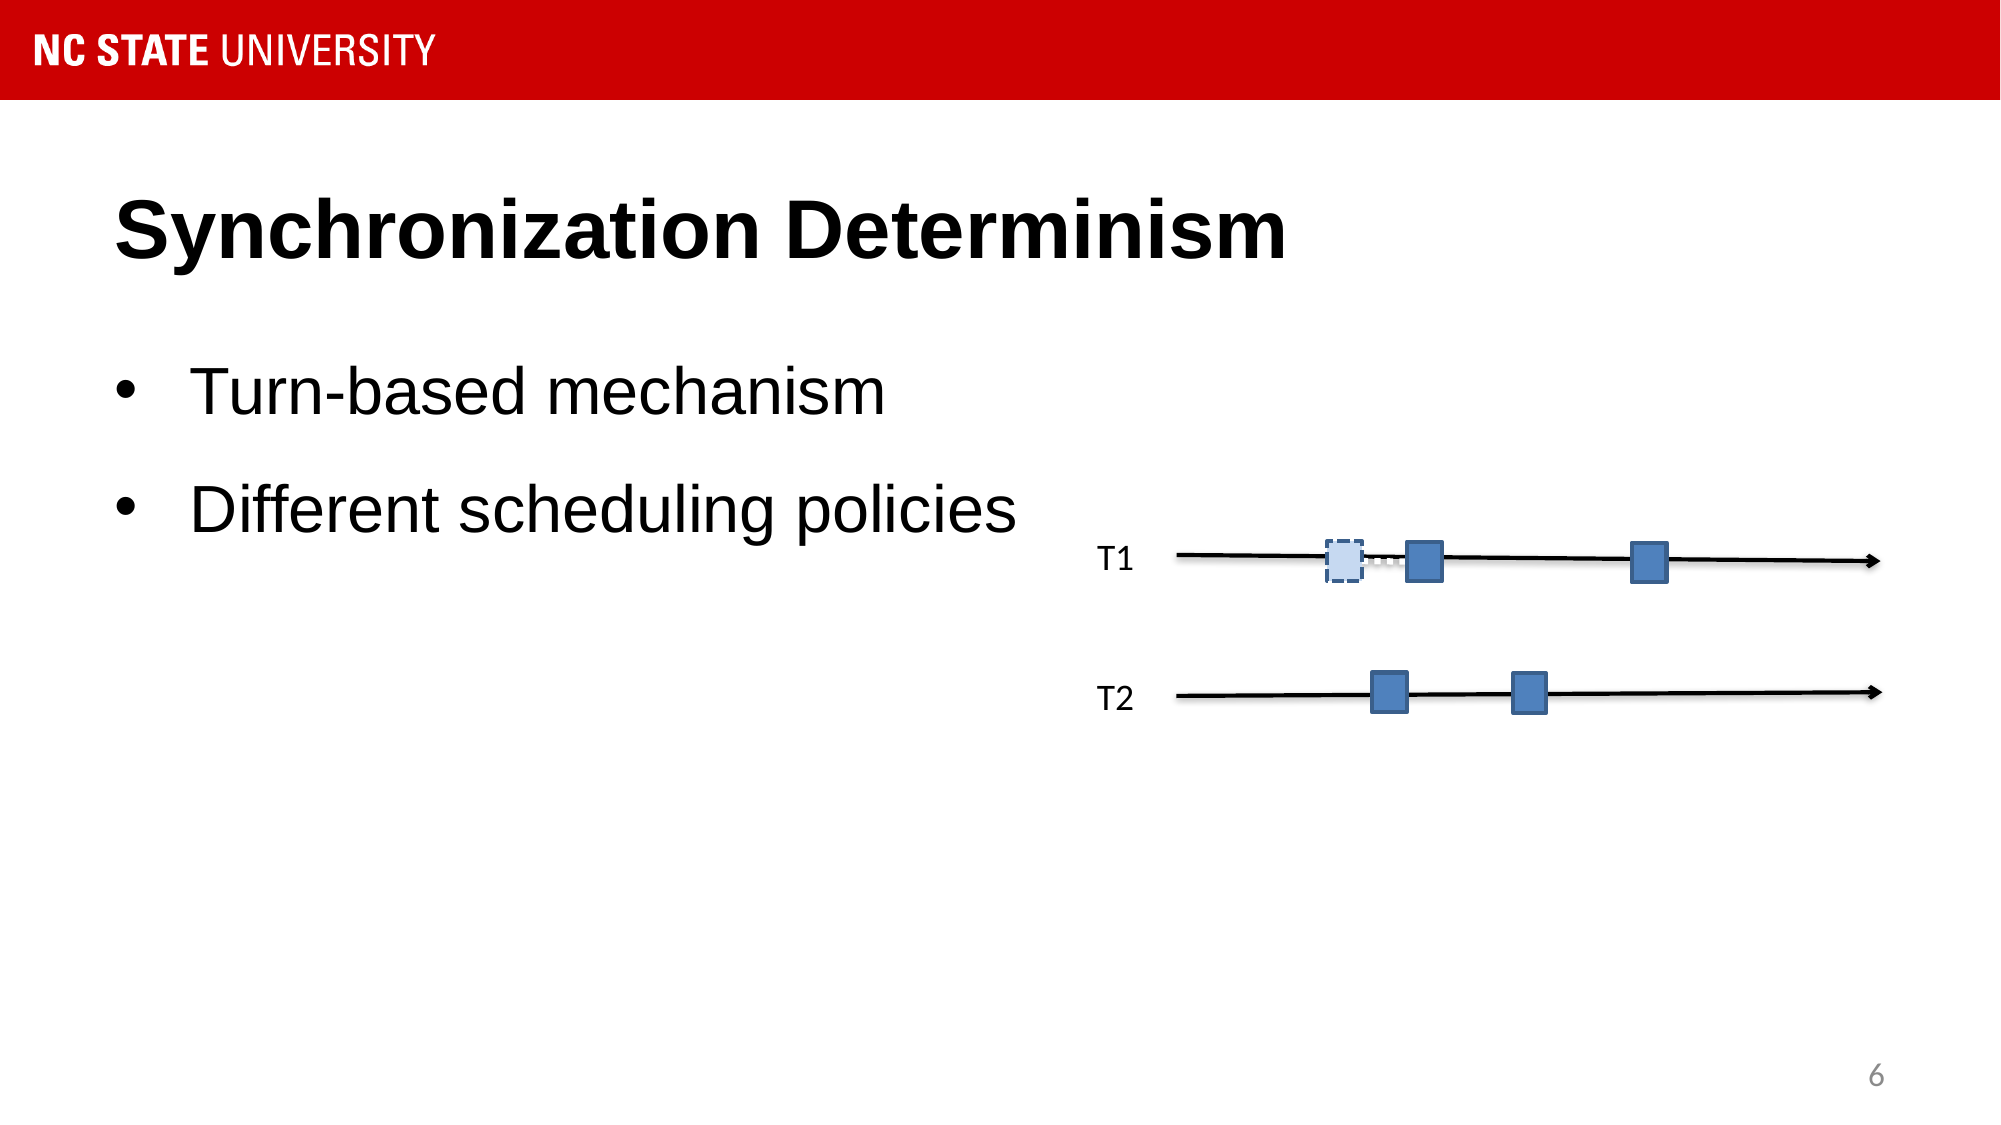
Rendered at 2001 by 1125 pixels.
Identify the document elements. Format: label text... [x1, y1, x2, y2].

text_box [1081, 524, 1883, 727]
title Synchronization Determinism [99, 147, 1900, 303]
picture [0, 0, 2001, 100]
slide_number 6 [1433, 1042, 1900, 1103]
list Turn-based mechanism Different scheduling policies [99, 340, 1070, 1023]
